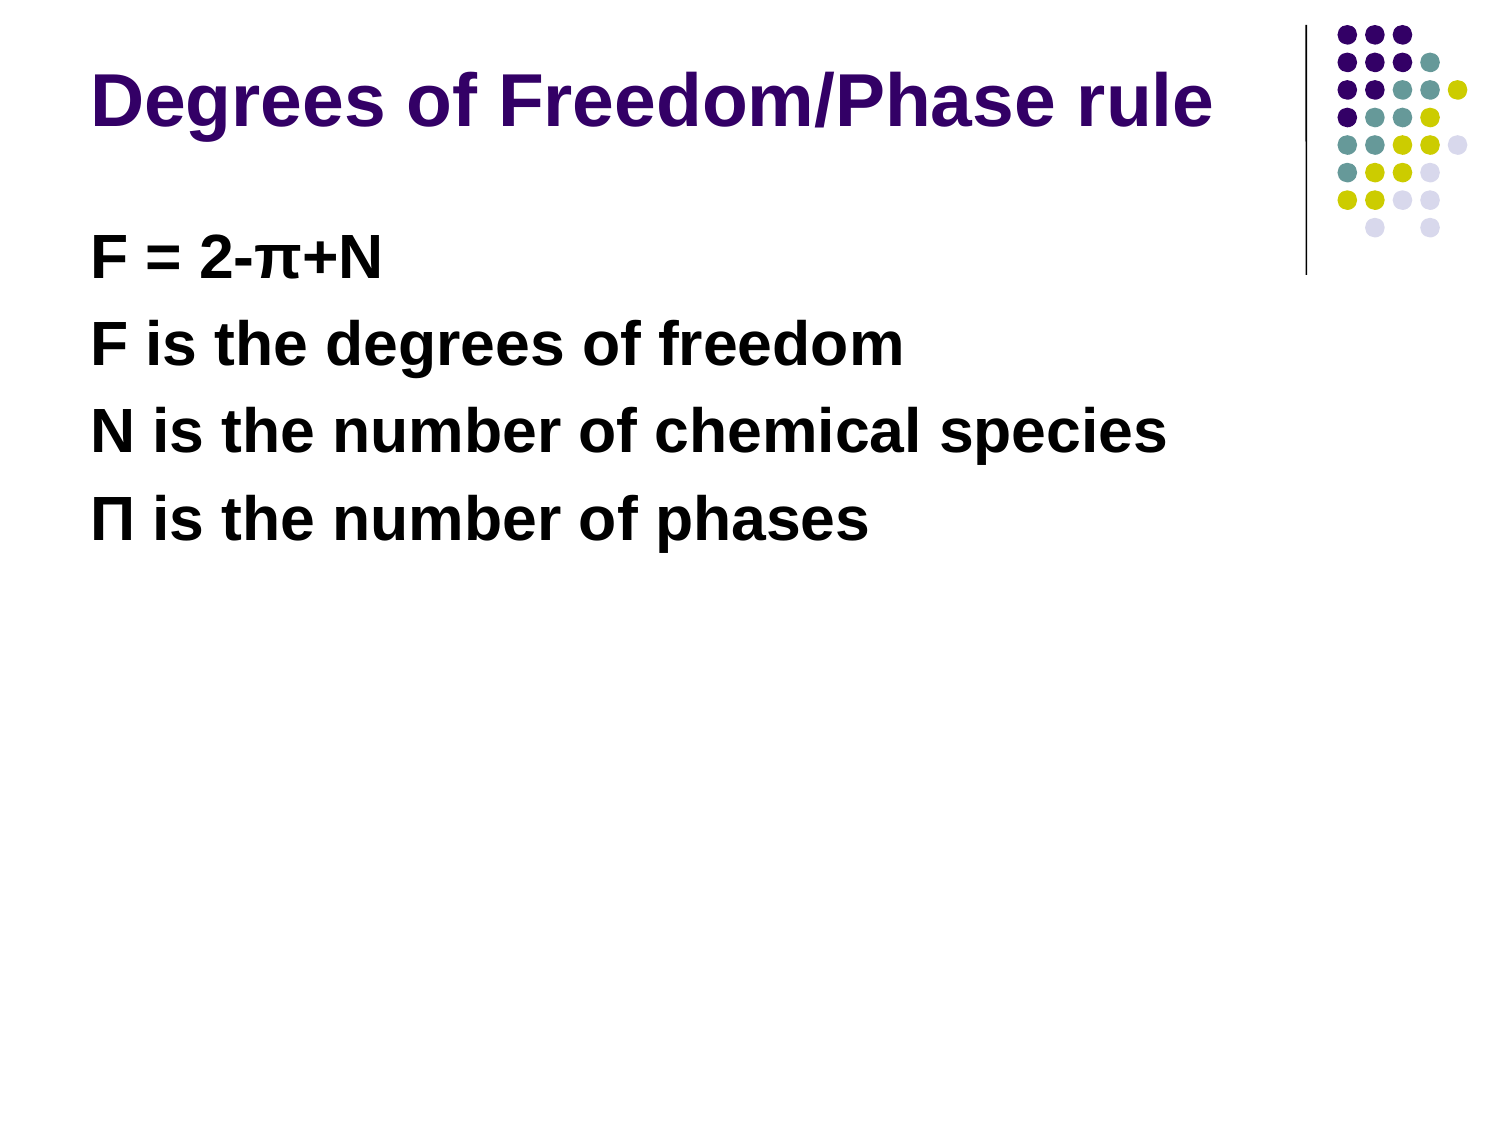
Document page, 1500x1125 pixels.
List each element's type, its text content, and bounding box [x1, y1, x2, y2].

title Degrees of Freedom/Phase rule [74, 19, 1313, 150]
list F = 2-π+N F is the degrees of freedom N is the number of chemical species Π is the number of phases [74, 207, 1426, 551]
